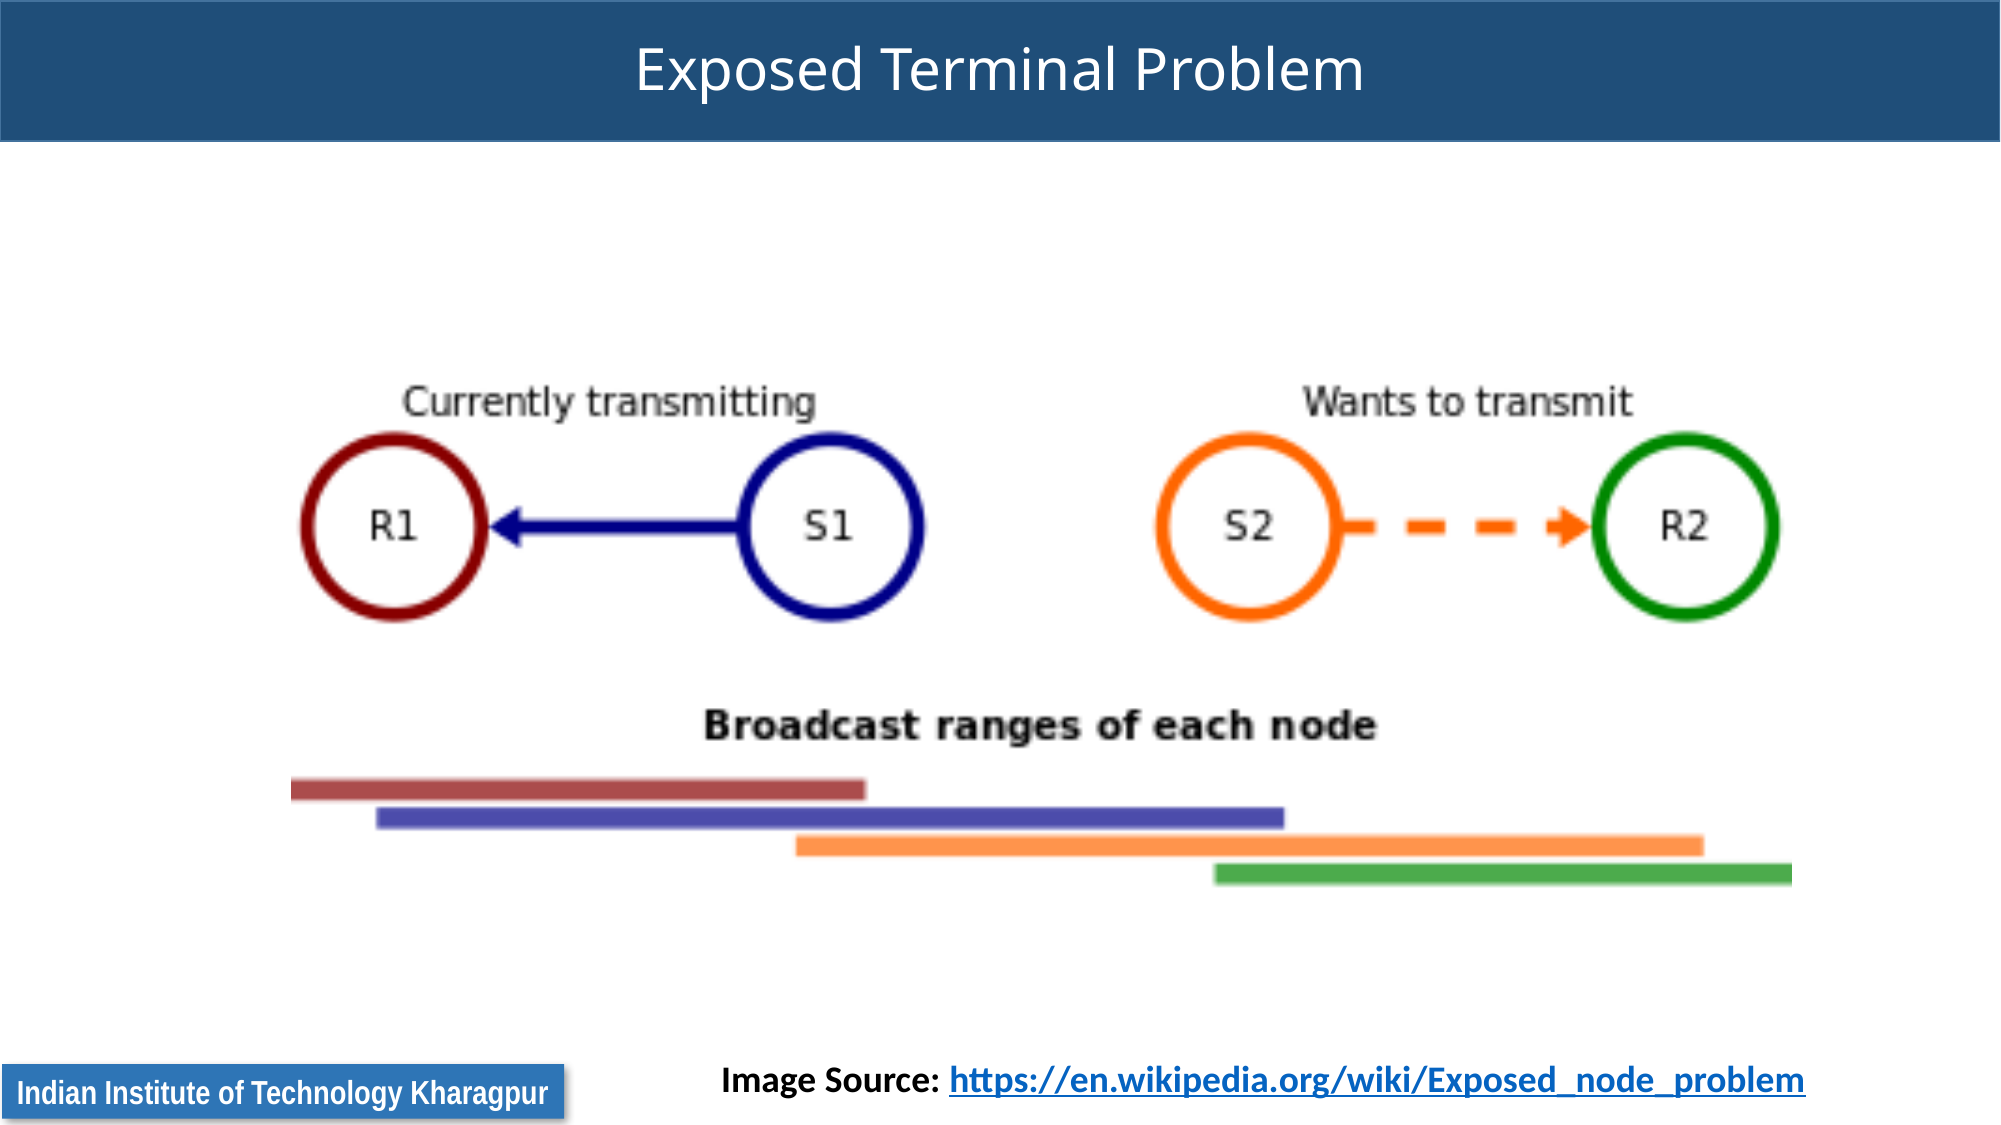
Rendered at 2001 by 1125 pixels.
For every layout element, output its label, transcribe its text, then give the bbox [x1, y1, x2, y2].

text_box Image Source: https://en.wikipedia.org/wiki/Exposed_node_problem [706, 1047, 1830, 1107]
picture [291, 327, 1792, 914]
title Exposed Terminal Problem [0, 1, 2000, 141]
